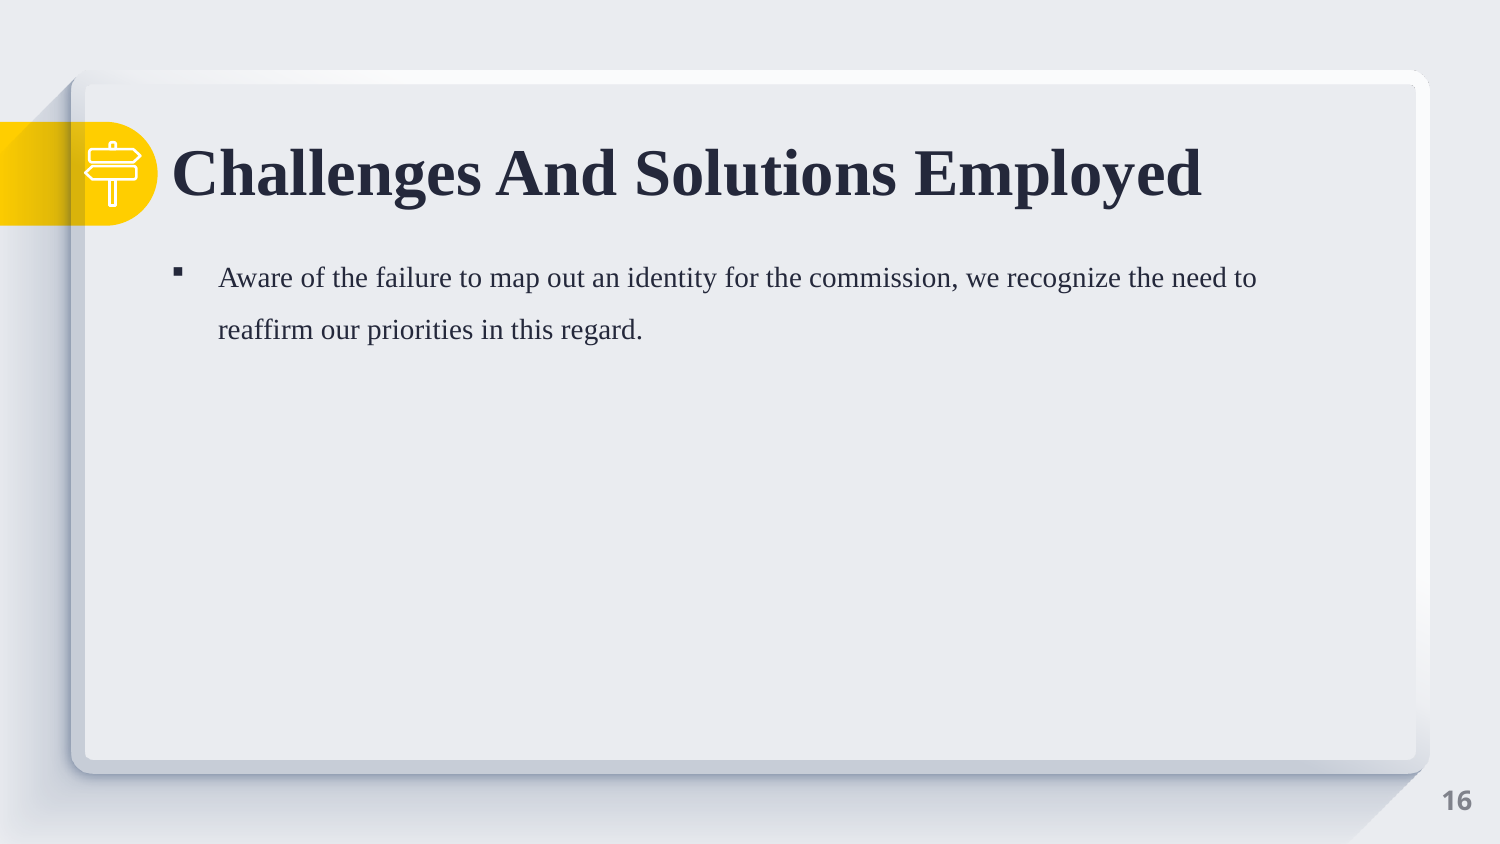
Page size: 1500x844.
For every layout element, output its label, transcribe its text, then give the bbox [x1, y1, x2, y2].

list Aware of the failure to map out an identity for the commission, we recognize the need to reaffirm our priorities in this regard. [171, 240, 1354, 611]
title Challenges And Solutions Employed [171, 121, 1354, 226]
picture [0, 0, 1500, 844]
slide_number 16 [1414, 759, 1500, 844]
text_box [85, 141, 141, 206]
